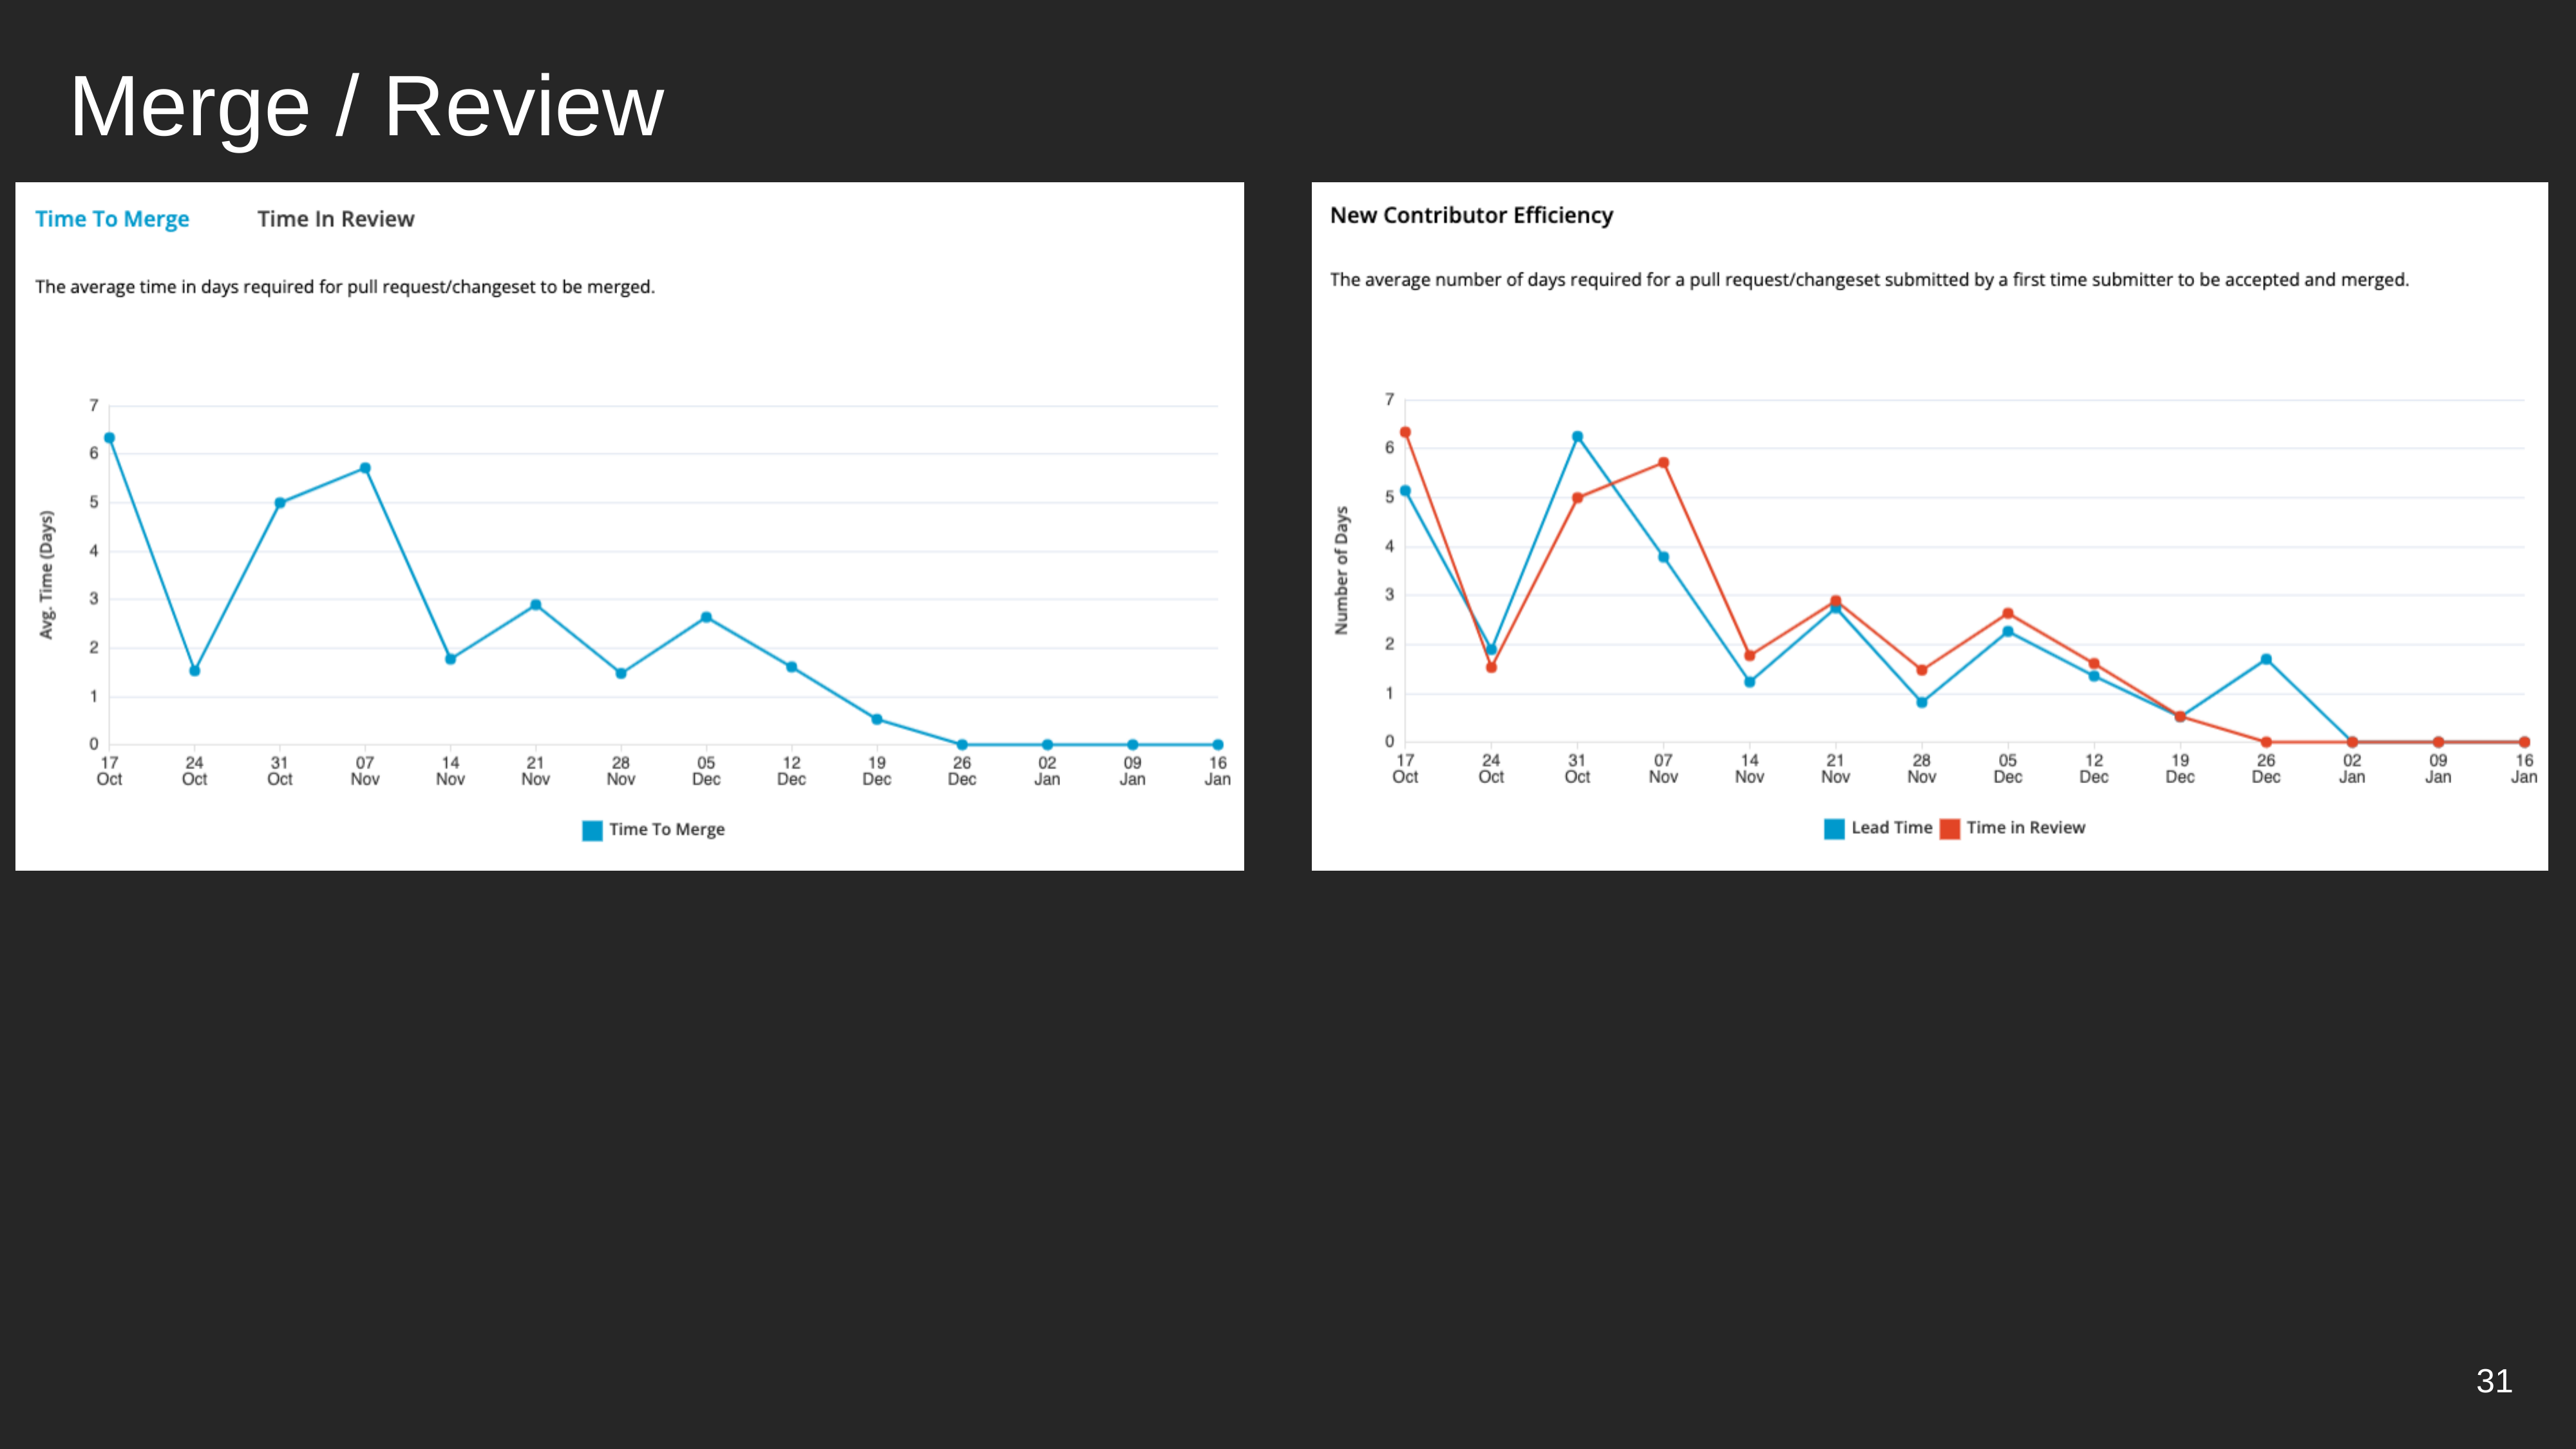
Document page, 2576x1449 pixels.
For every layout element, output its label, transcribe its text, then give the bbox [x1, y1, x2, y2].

picture [15, 182, 1245, 871]
text_box Merge / Review [59, 56, 2405, 183]
slide_number ‹#› [2476, 958, 2532, 1449]
picture [1312, 182, 2548, 871]
